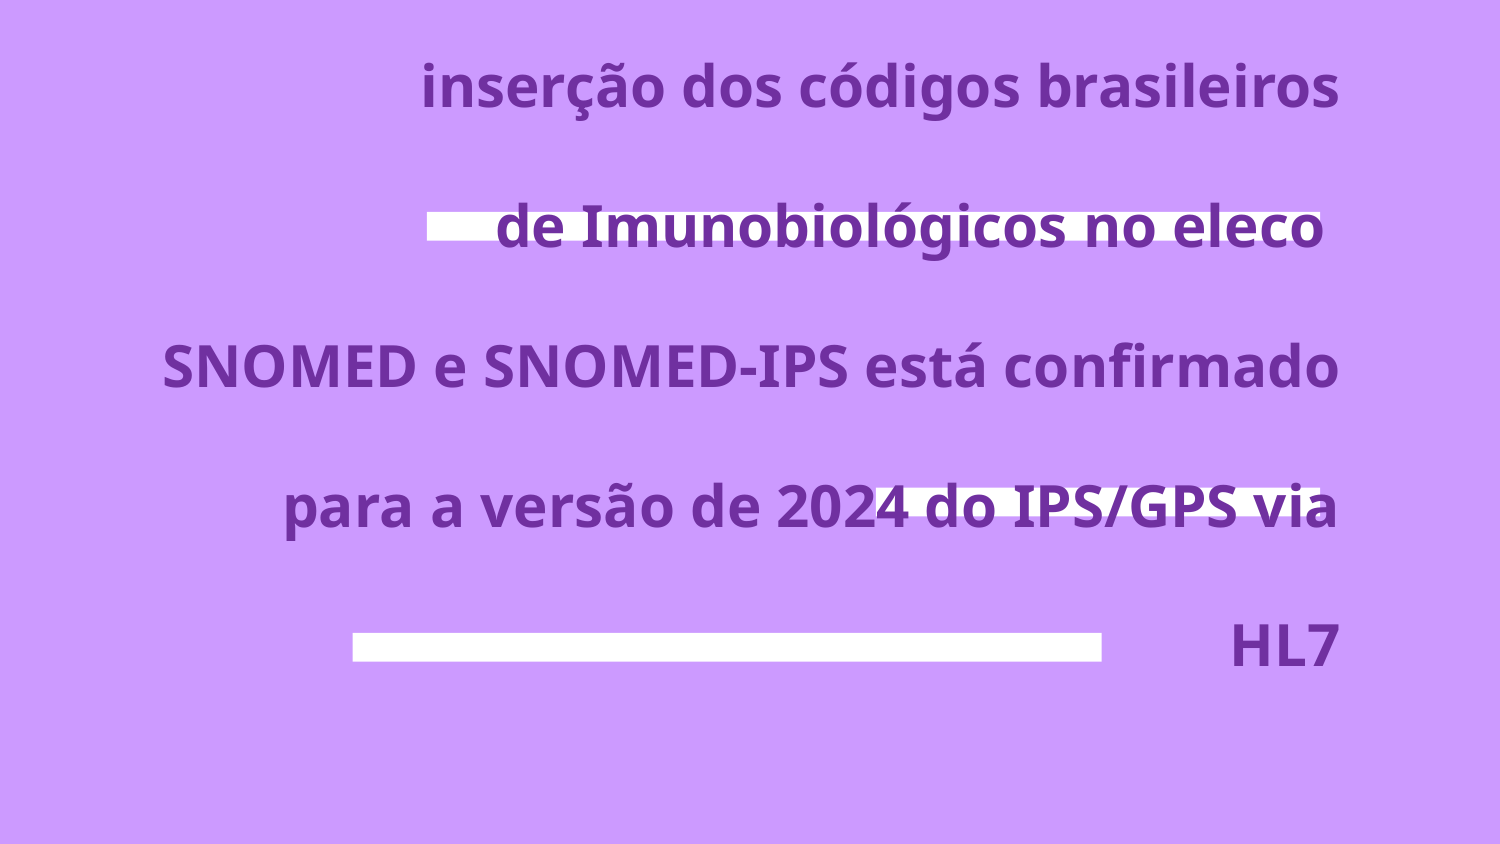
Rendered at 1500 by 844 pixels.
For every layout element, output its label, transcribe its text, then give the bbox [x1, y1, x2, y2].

text_box inserção dos códigos brasileiros de Imunobiológicos no eleco SNOMED e SNOMED-IPS está confirmado para a versão de 2024 do IPS/GPS via HL7 [144, 150, 1356, 694]
